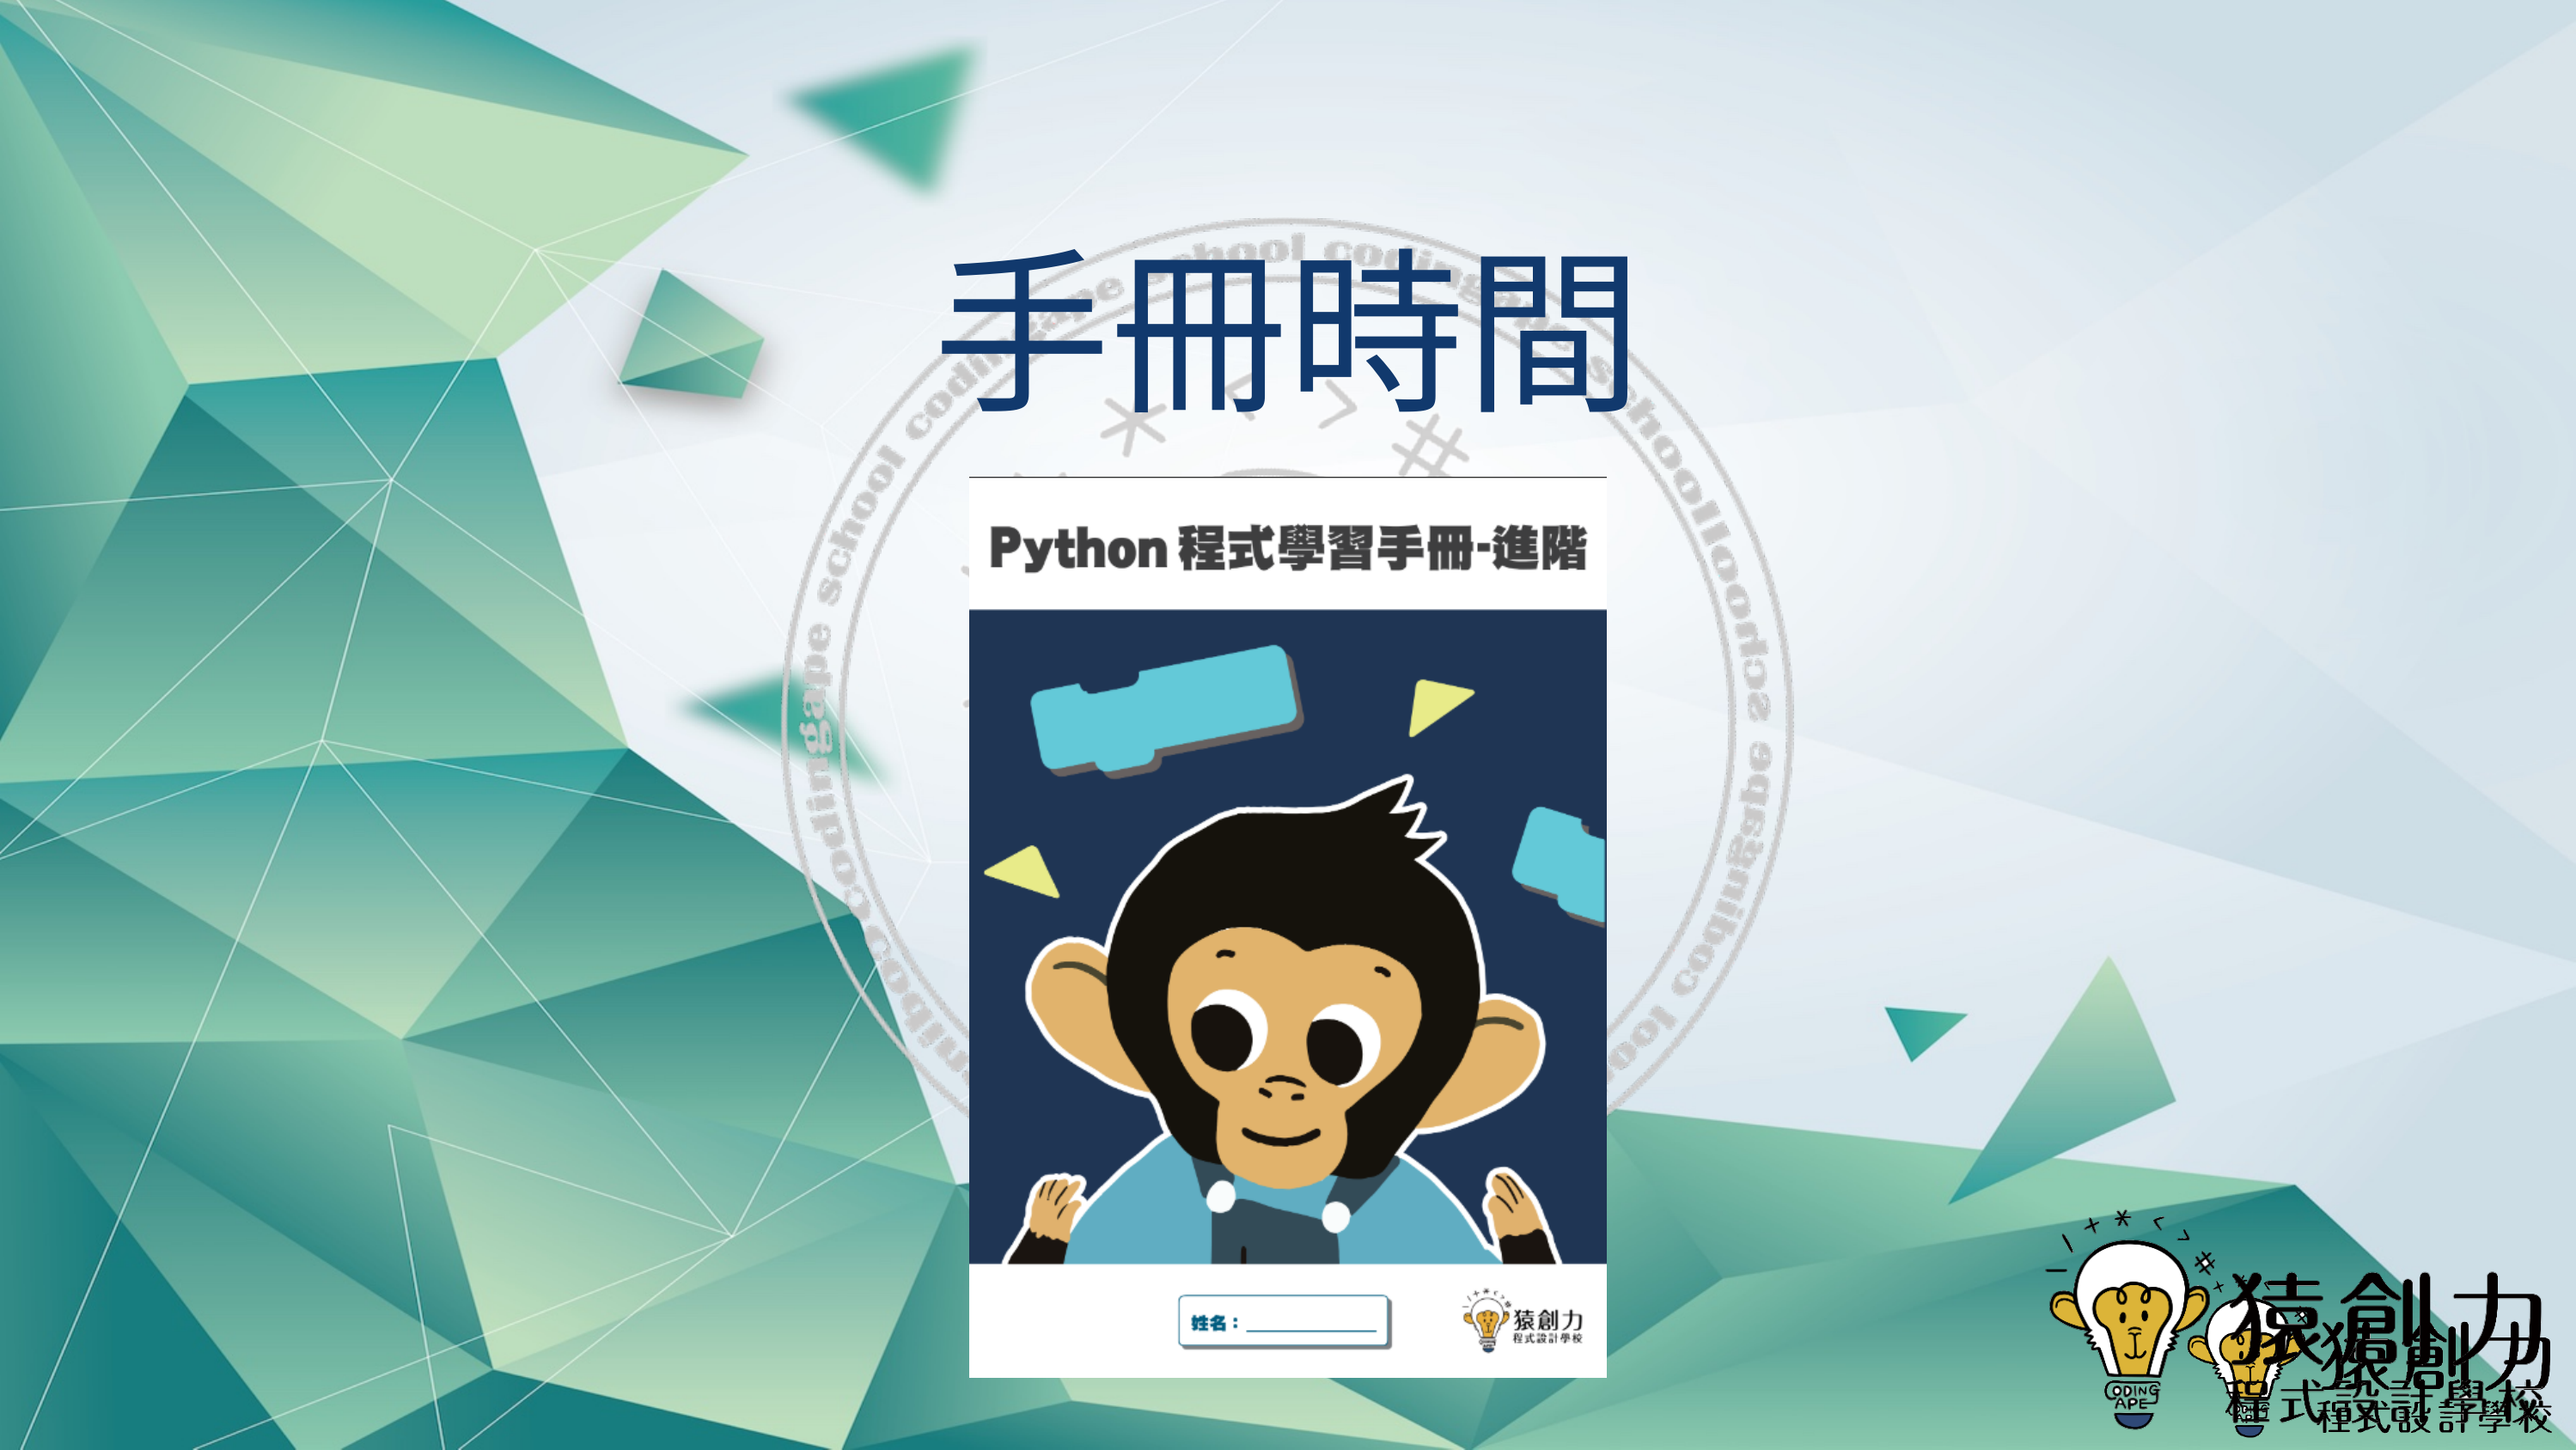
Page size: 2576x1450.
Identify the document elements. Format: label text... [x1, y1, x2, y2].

picture [0, 0, 2576, 1450]
list 手冊時間 [308, 208, 2268, 444]
